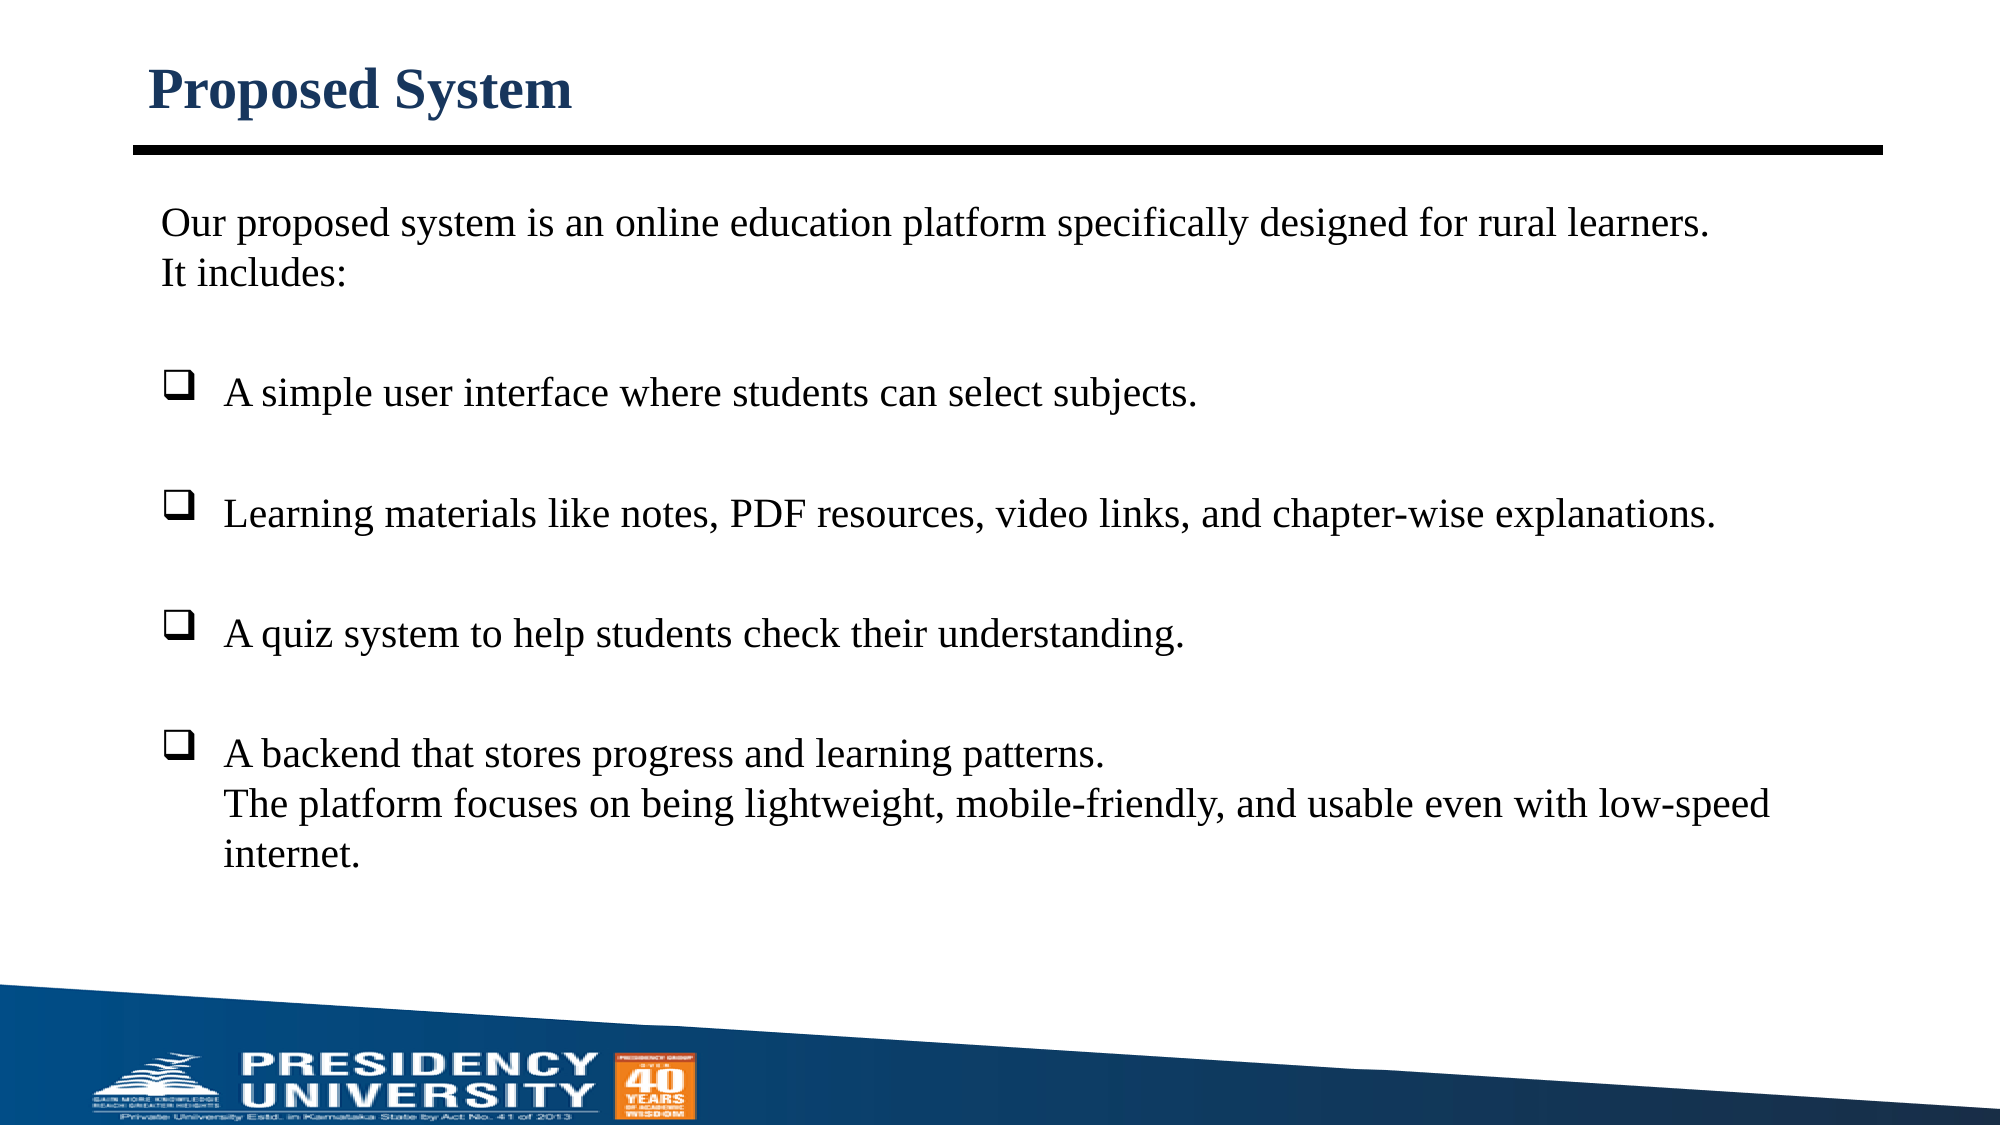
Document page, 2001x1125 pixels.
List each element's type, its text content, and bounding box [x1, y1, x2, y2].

picture [0, 982, 2000, 1125]
list Our proposed system is an online education platform specifically designed for rural learners. It includes: A simple user interface where students can select subjects. Learning materials like notes, PDF resources, video links, and chapter-wise explanations. A quiz system to help students check their understanding. A backend that stores progress and learning patterns. The platform focuses on being lightweight, mobile-friendly, and usable even with low-speed internet. [133, 187, 1884, 1000]
title Proposed System [133, 45, 1884, 125]
